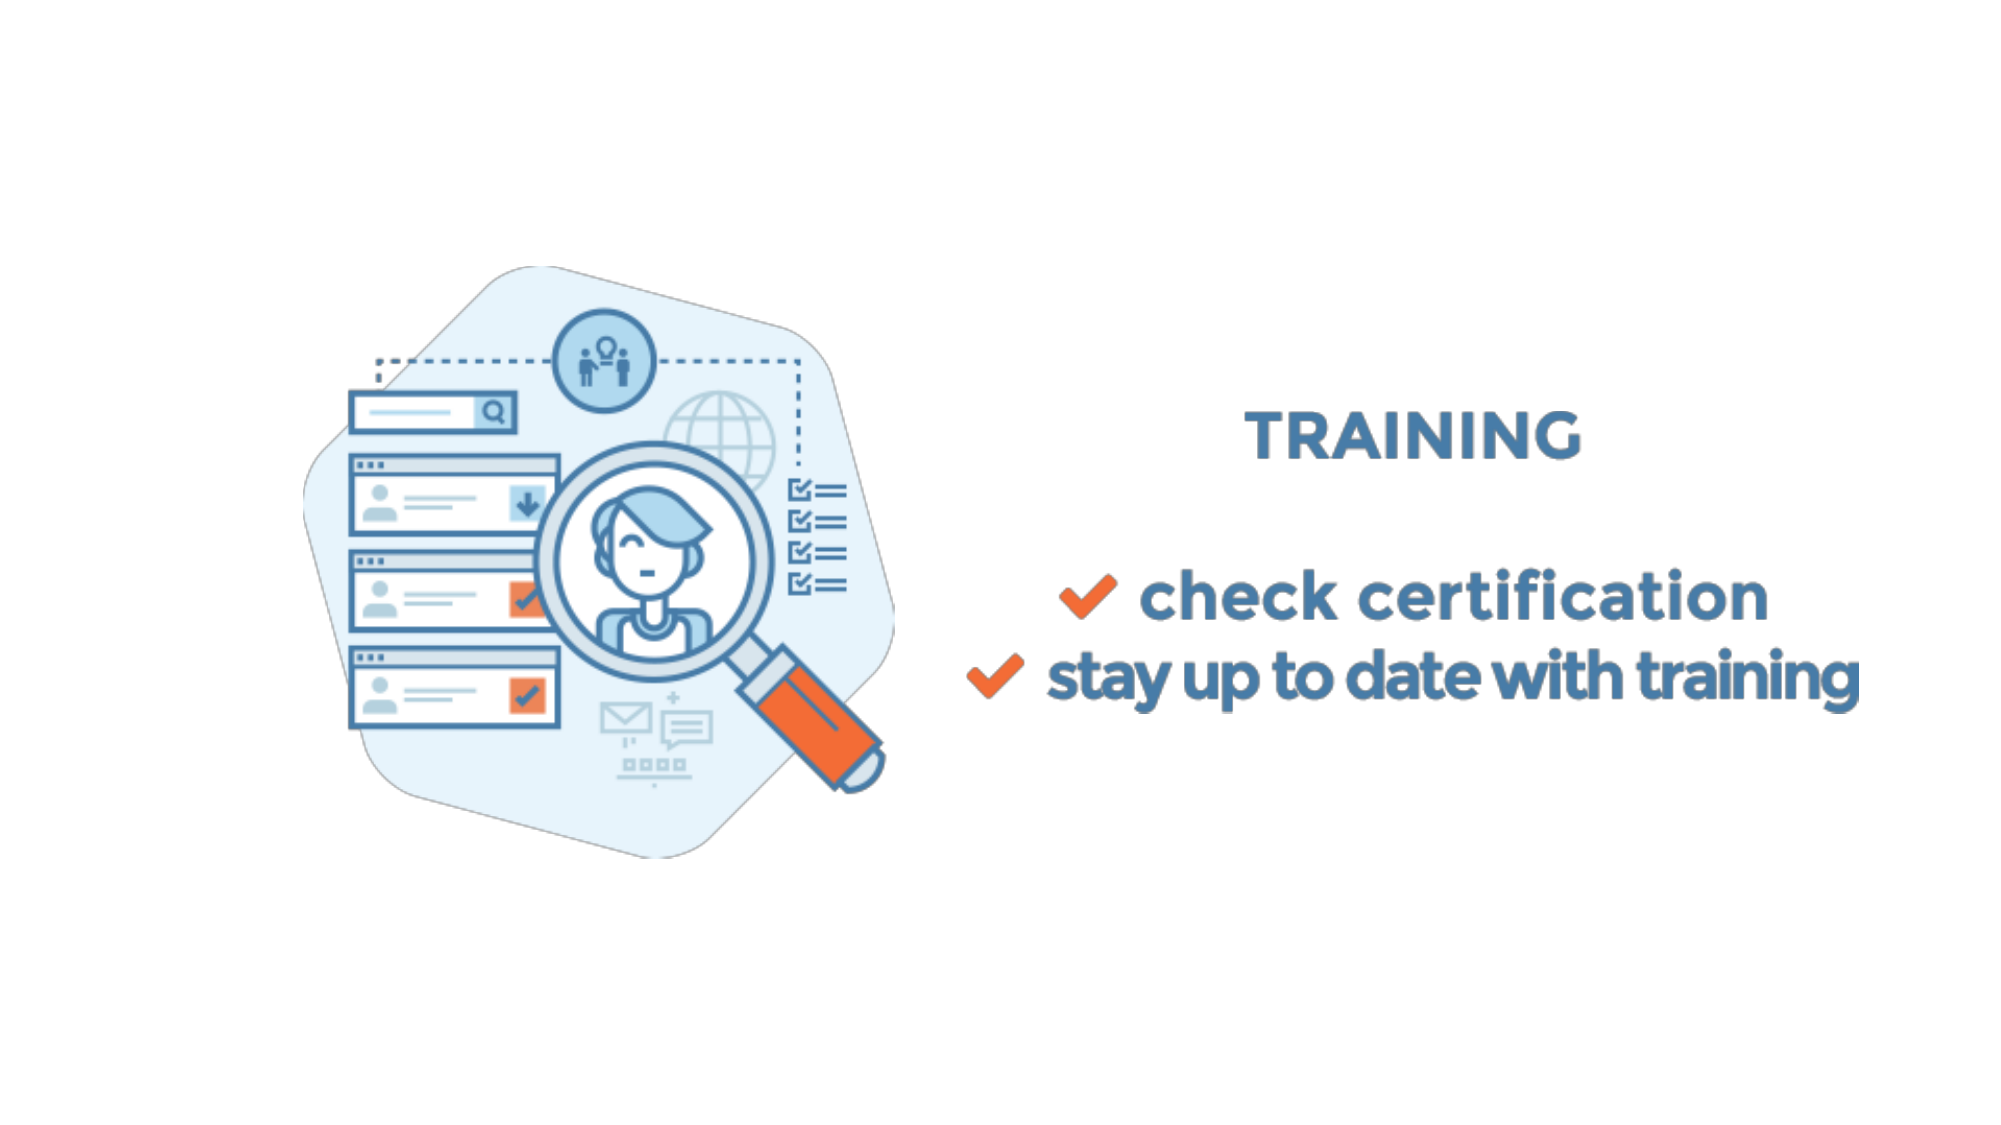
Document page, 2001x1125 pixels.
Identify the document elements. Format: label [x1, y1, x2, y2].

picture [966, 411, 1859, 714]
picture [303, 266, 896, 859]
